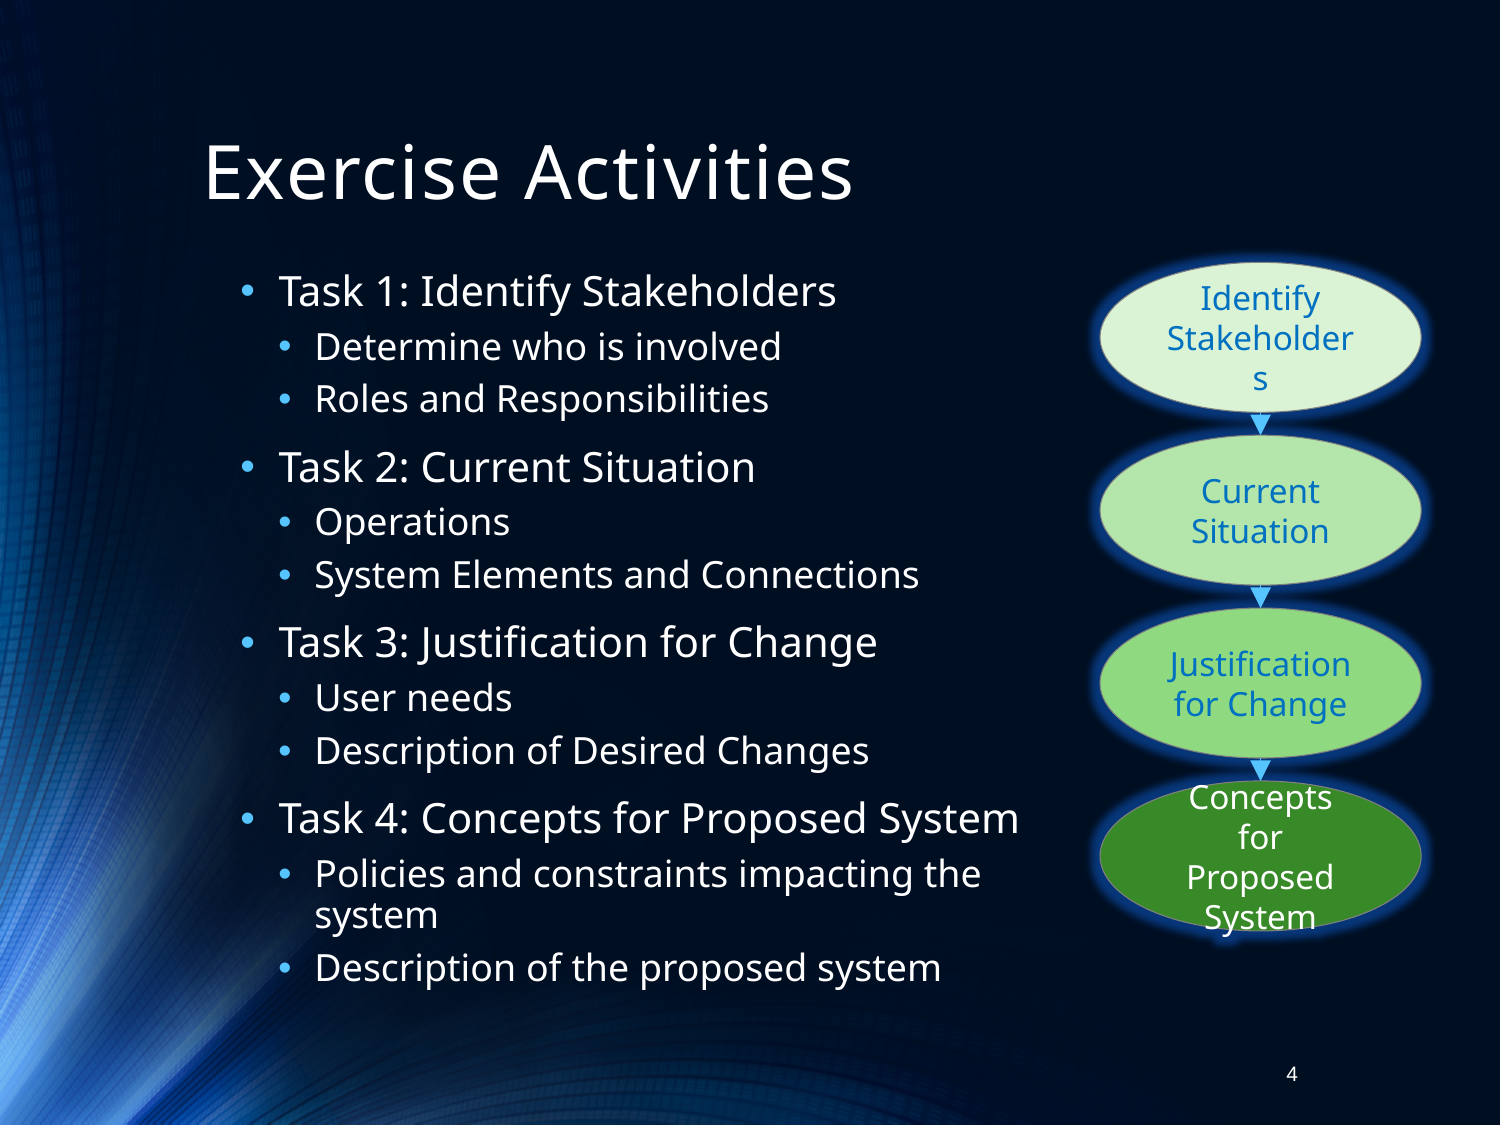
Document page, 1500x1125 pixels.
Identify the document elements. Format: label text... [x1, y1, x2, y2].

list Task 1: Identify Stakeholders Determine who is involved Roles and Responsibilities Task 2: Current Situation Operations System Elements and Connections Task 3: Justification for Change User needs Description of Desired Changes Task 4: Concepts for Proposed System Policies and constraints impacting the system Description of the proposed system [187, 262, 1100, 1063]
text_box Concepts for Proposed System [1098, 779, 1423, 932]
text_box Current Situation [1098, 434, 1423, 587]
text_box Justification for Change [1098, 607, 1423, 760]
slide_number 4 [1209, 1050, 1313, 1096]
text_box Identify Stakeholders [1098, 261, 1423, 414]
title Exercise Activities [187, 62, 1313, 288]
picture [0, 0, 1500, 1125]
